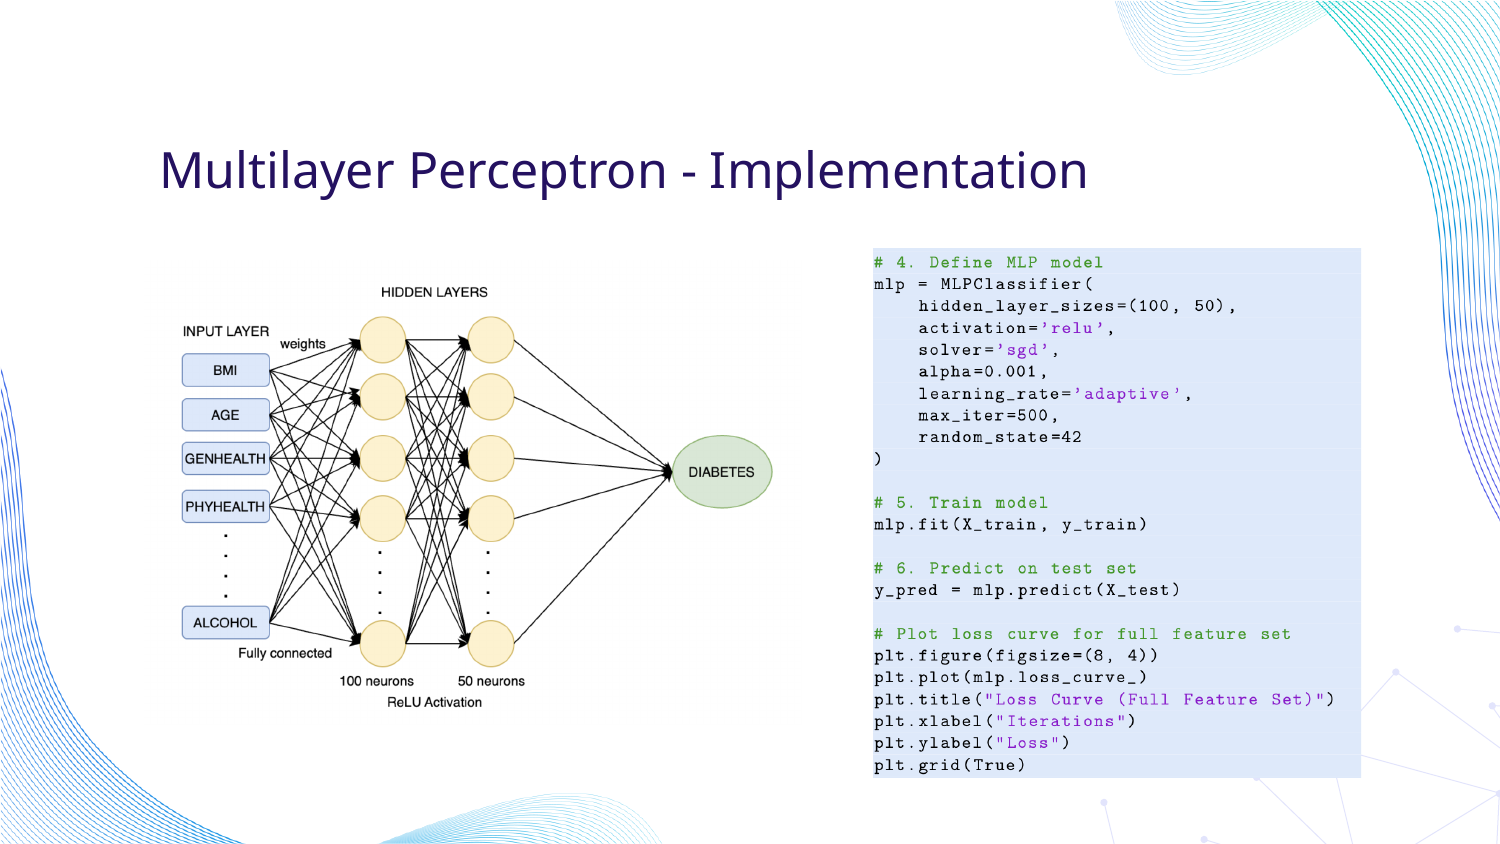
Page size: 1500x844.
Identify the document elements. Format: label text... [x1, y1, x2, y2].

title Multilayer Perceptron - Implementation [144, 109, 1393, 214]
picture [0, 260, 802, 844]
picture [871, 0, 1500, 779]
